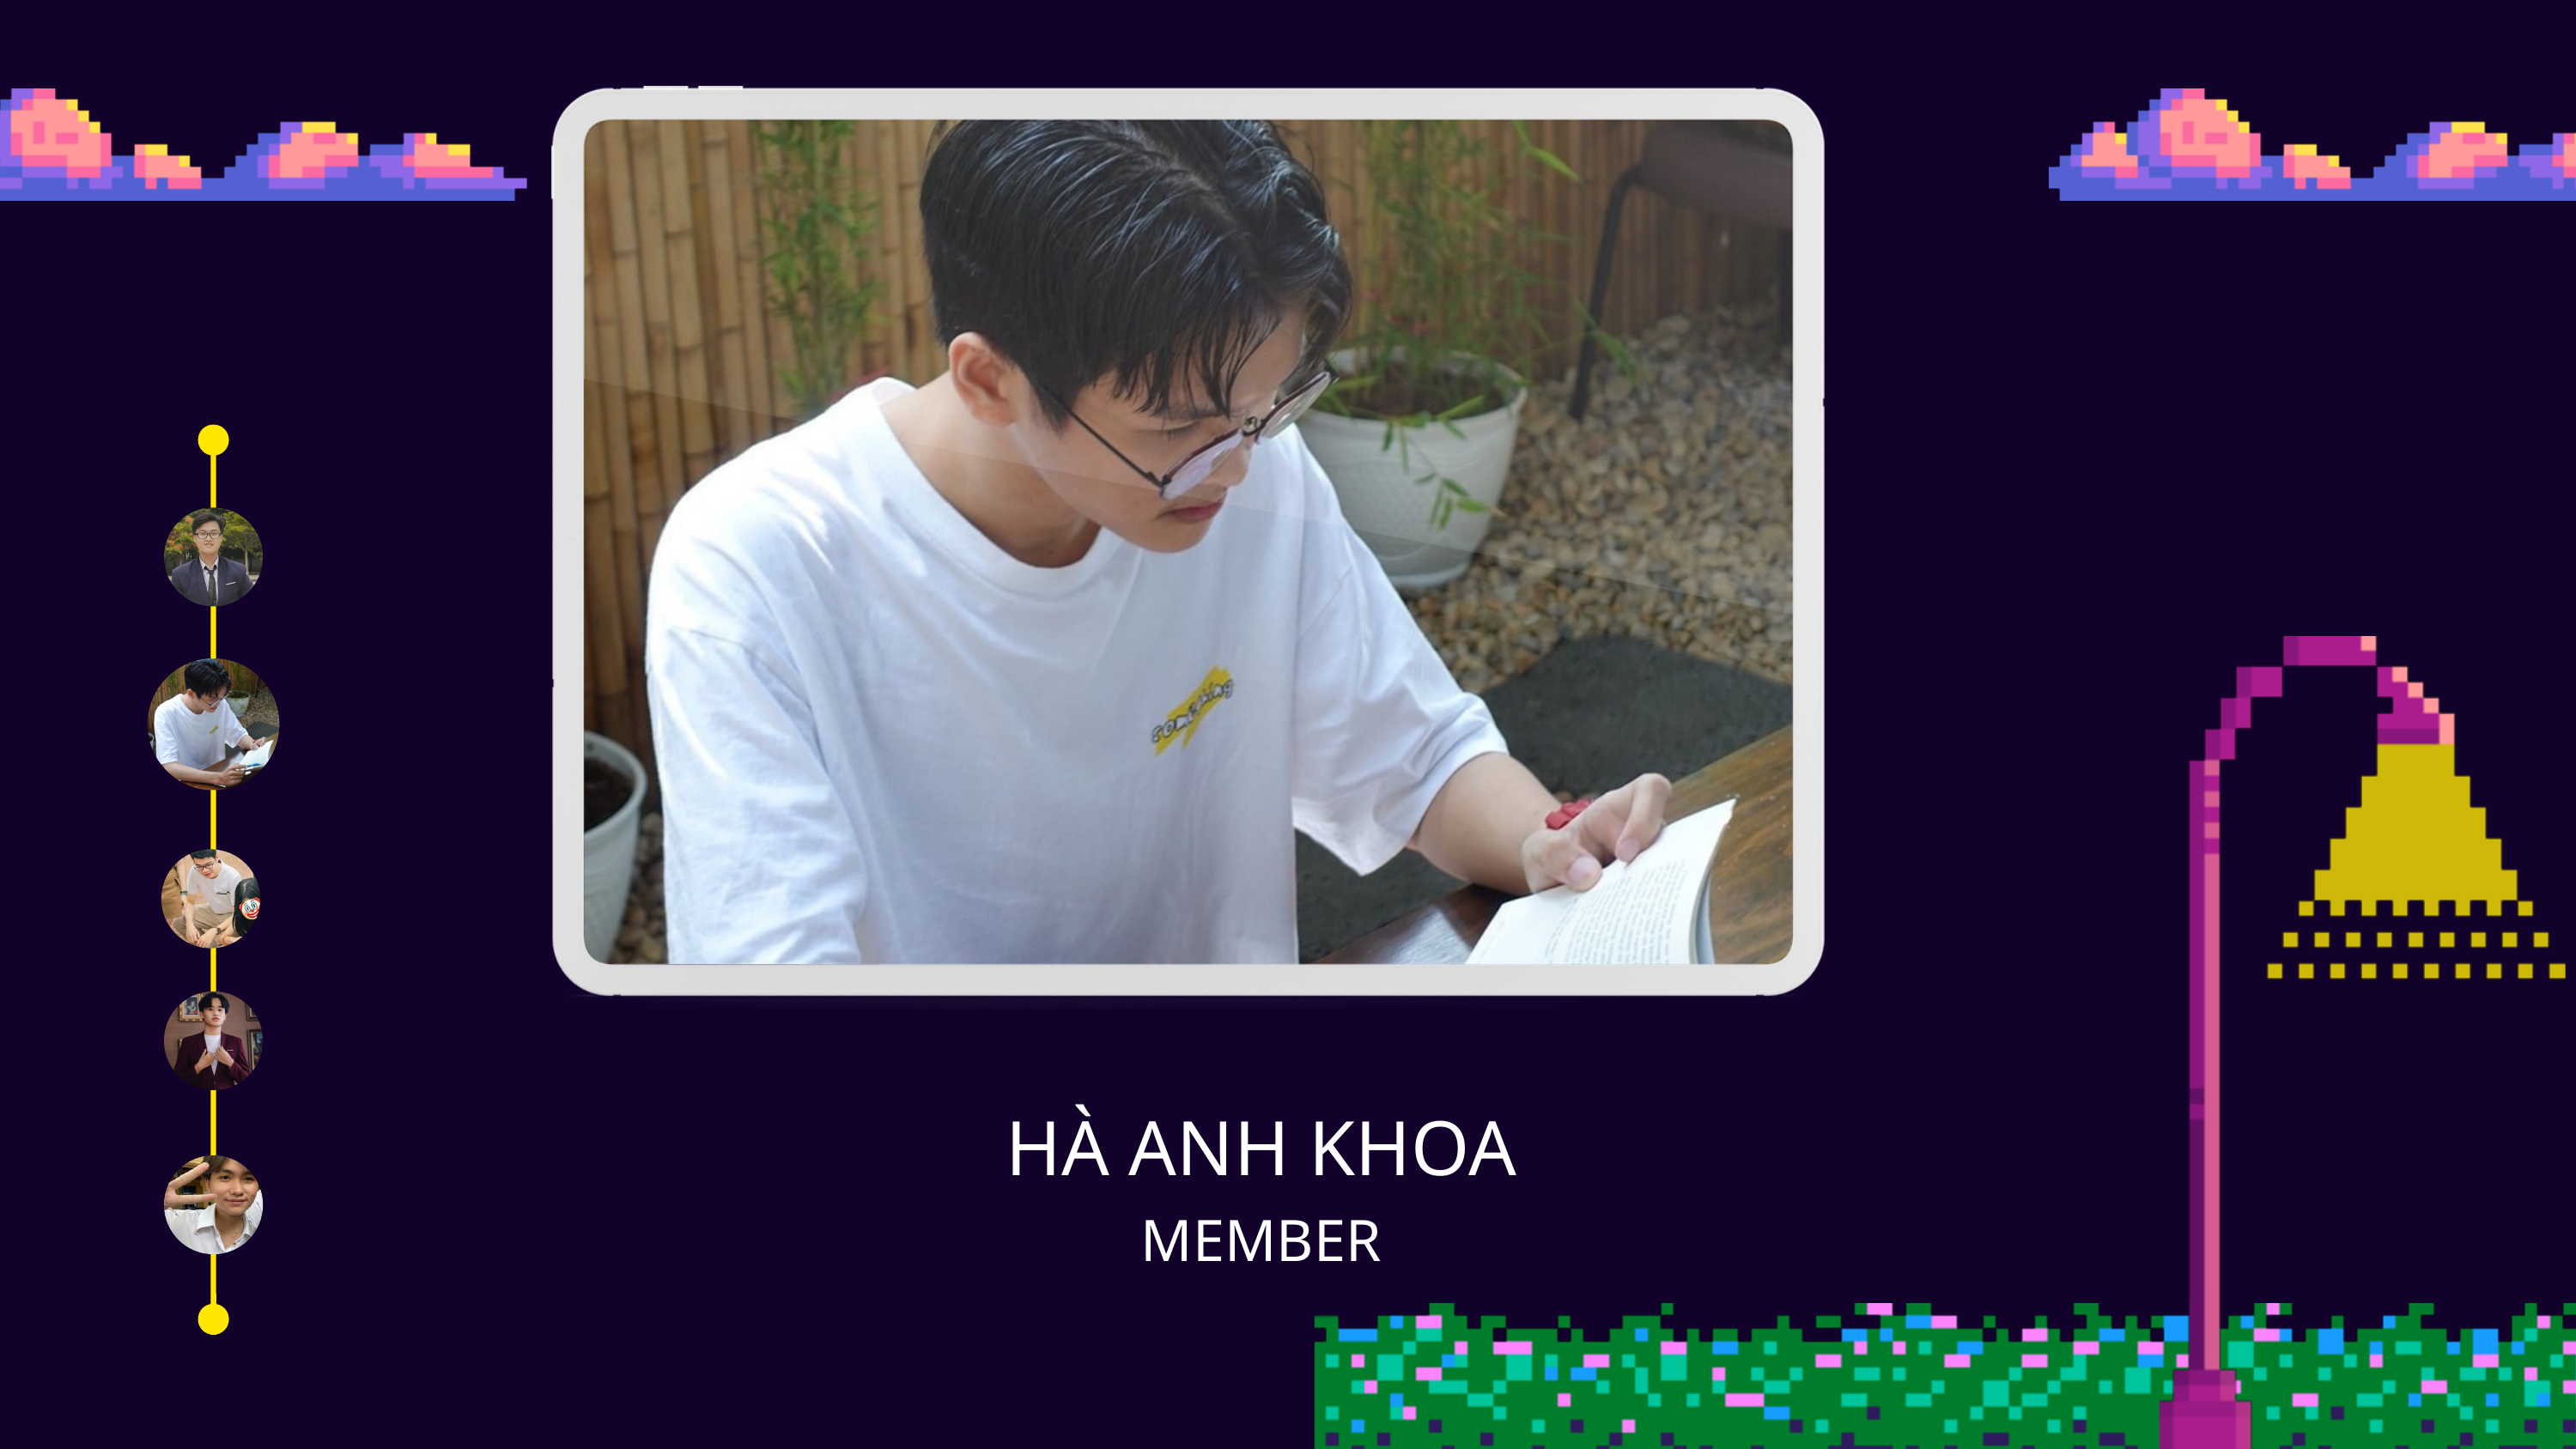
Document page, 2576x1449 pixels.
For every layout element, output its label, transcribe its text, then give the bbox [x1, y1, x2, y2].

text_box HÀ ANH KHOA [777, 1112, 1745, 1191]
text_box [2566, 1303, 2576, 1449]
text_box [163, 506, 264, 607]
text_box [550, 86, 1826, 1009]
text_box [163, 1155, 264, 1255]
text_box [2159, 636, 2566, 1449]
text_box [0, 88, 527, 201]
text_box [1314, 1303, 2159, 1449]
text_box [197, 1303, 229, 1336]
text_box MEMBER [965, 1212, 1558, 1273]
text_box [197, 424, 229, 456]
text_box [163, 991, 264, 1091]
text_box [161, 849, 261, 949]
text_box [147, 658, 280, 791]
text_box [2049, 88, 2576, 201]
